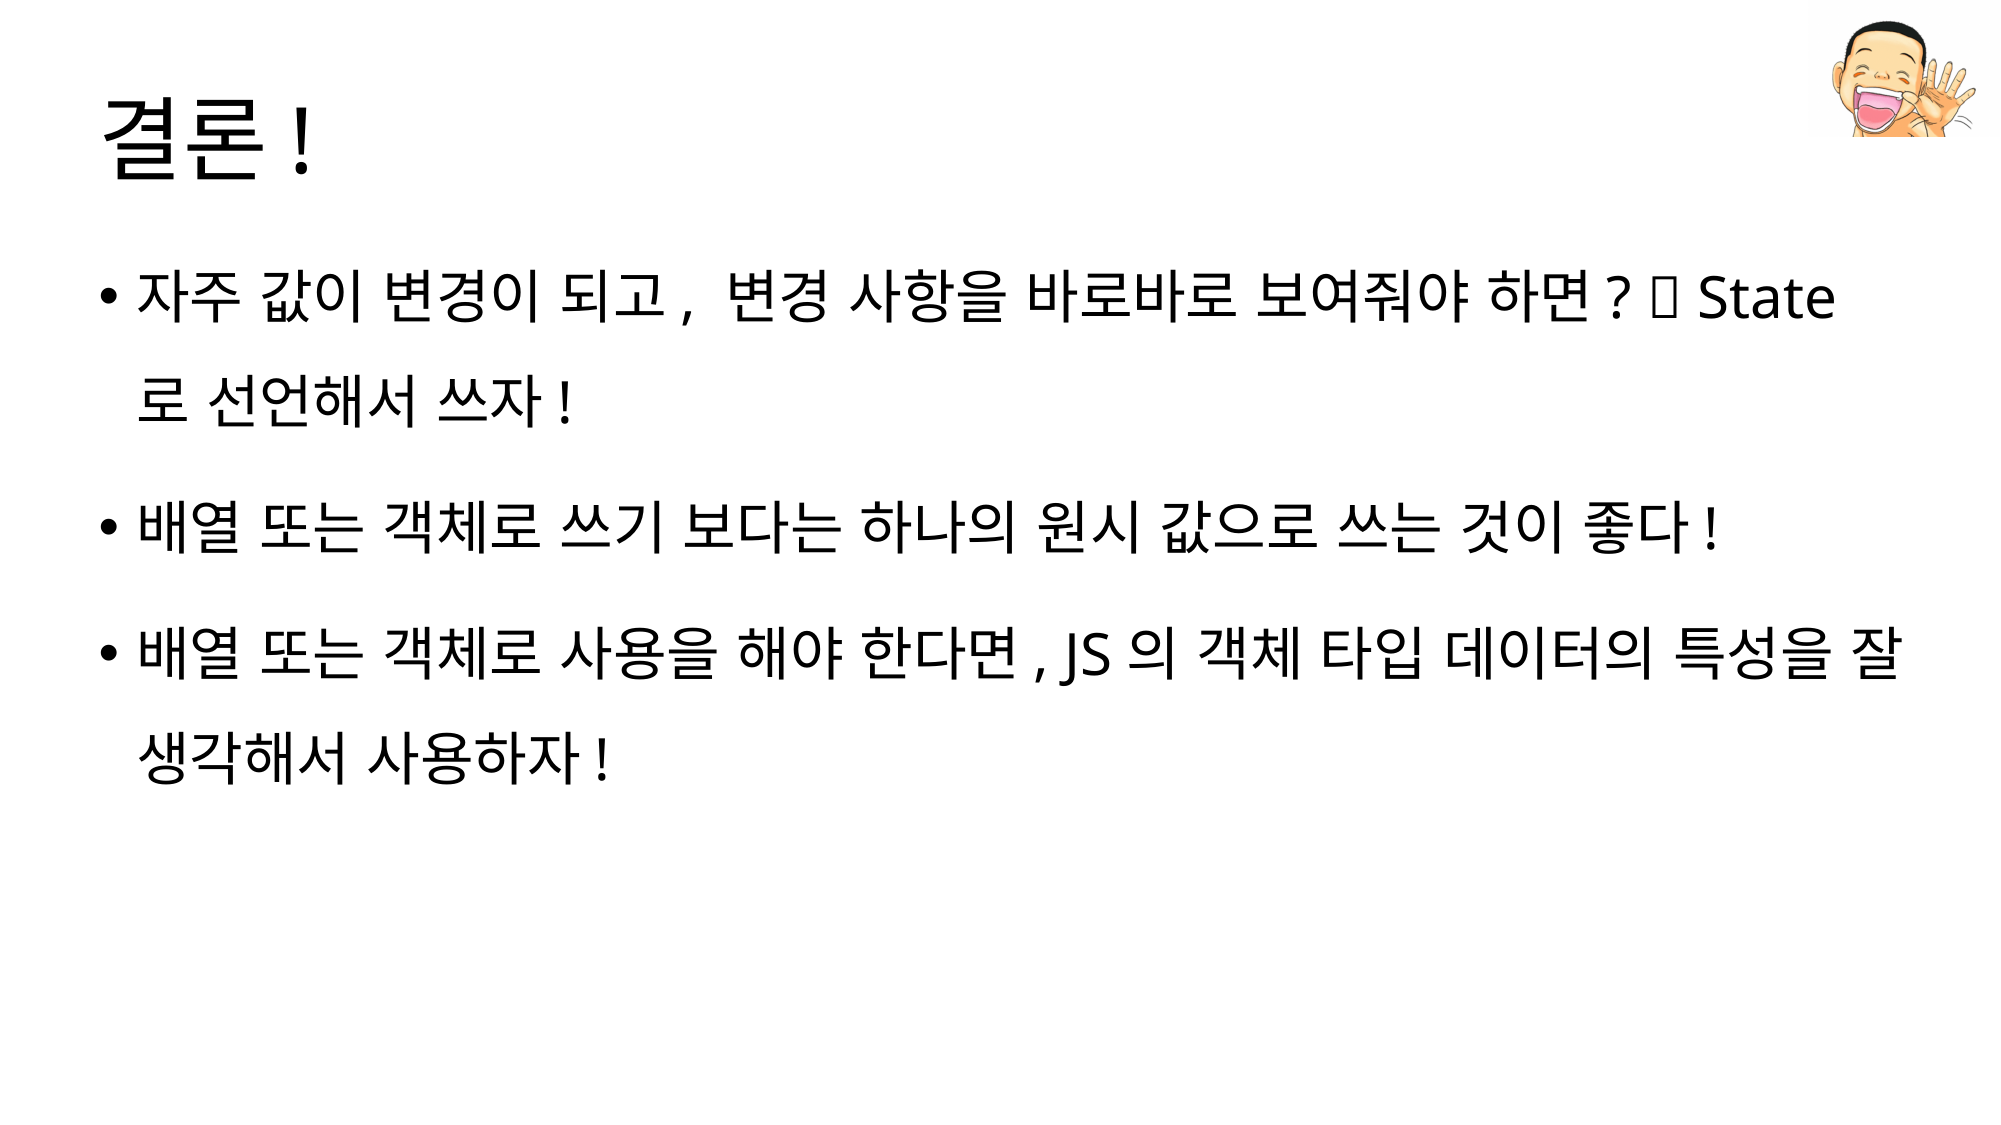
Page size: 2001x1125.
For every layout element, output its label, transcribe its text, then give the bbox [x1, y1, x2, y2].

picture [1931, 0, 2000, 137]
list 자주 값이 변경이 되고, 변경 사항을 바로바로 보여줘야 하면?  State 로 선언해서 쓰자! 배열 또는 객체로 쓰기 보다는 하나의 원시 값으로 쓰는 것이 좋다! 배열 또는 객체로 사용을 해야 한다면, JS의 객체 타입 데이터의 특성을 잘 생각해서 사용하자! [83, 217, 1931, 1125]
title 결론! [83, 0, 1931, 217]
